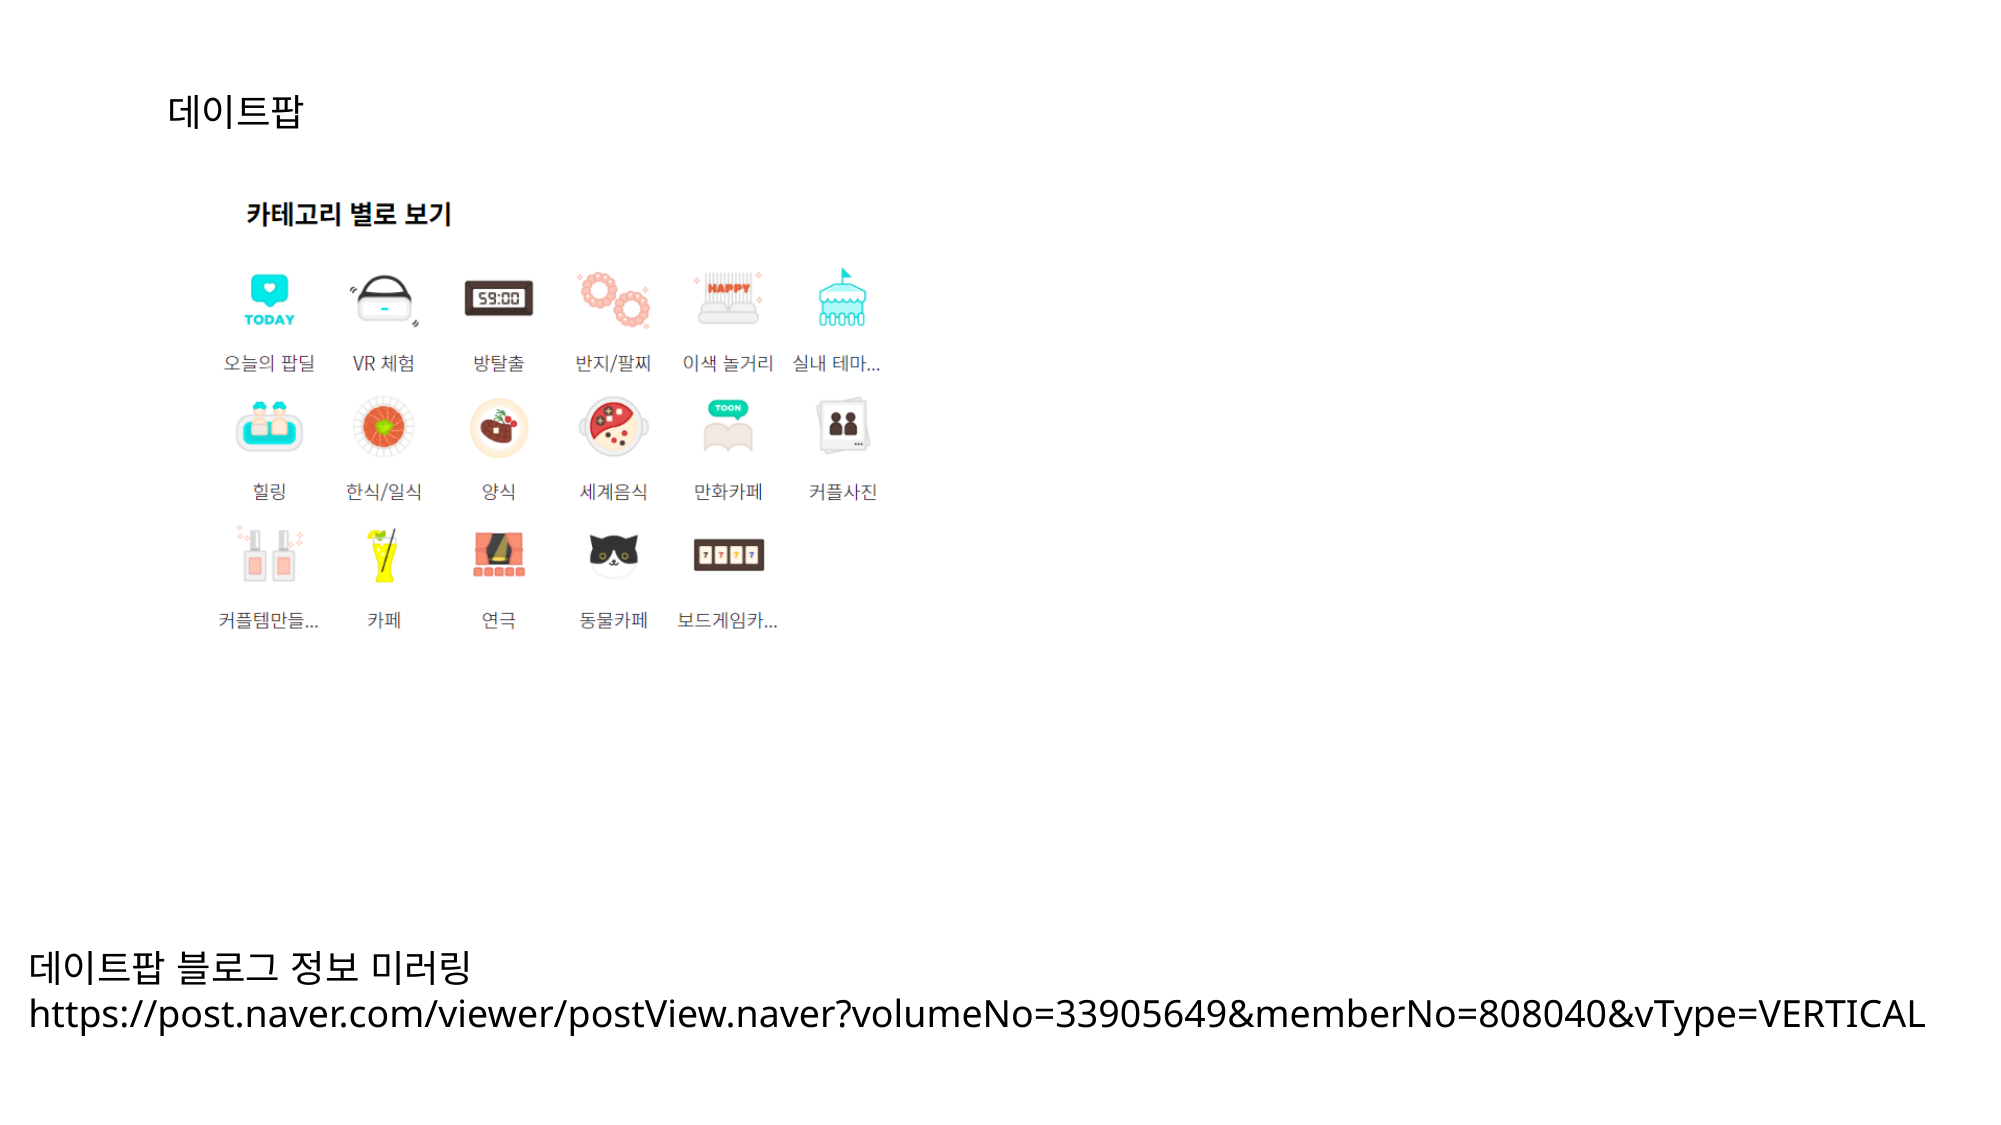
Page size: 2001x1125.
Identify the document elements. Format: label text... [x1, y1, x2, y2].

text_box 데이트팝 [152, 81, 321, 141]
text_box 데이트팝 블로그 정보 미러링 https://post.naver.com/viewer/postView.naver?volumeNo=33905649&memberNo=808040&vType=VERTICAL [13, 937, 1942, 1043]
picture [204, 171, 905, 662]
